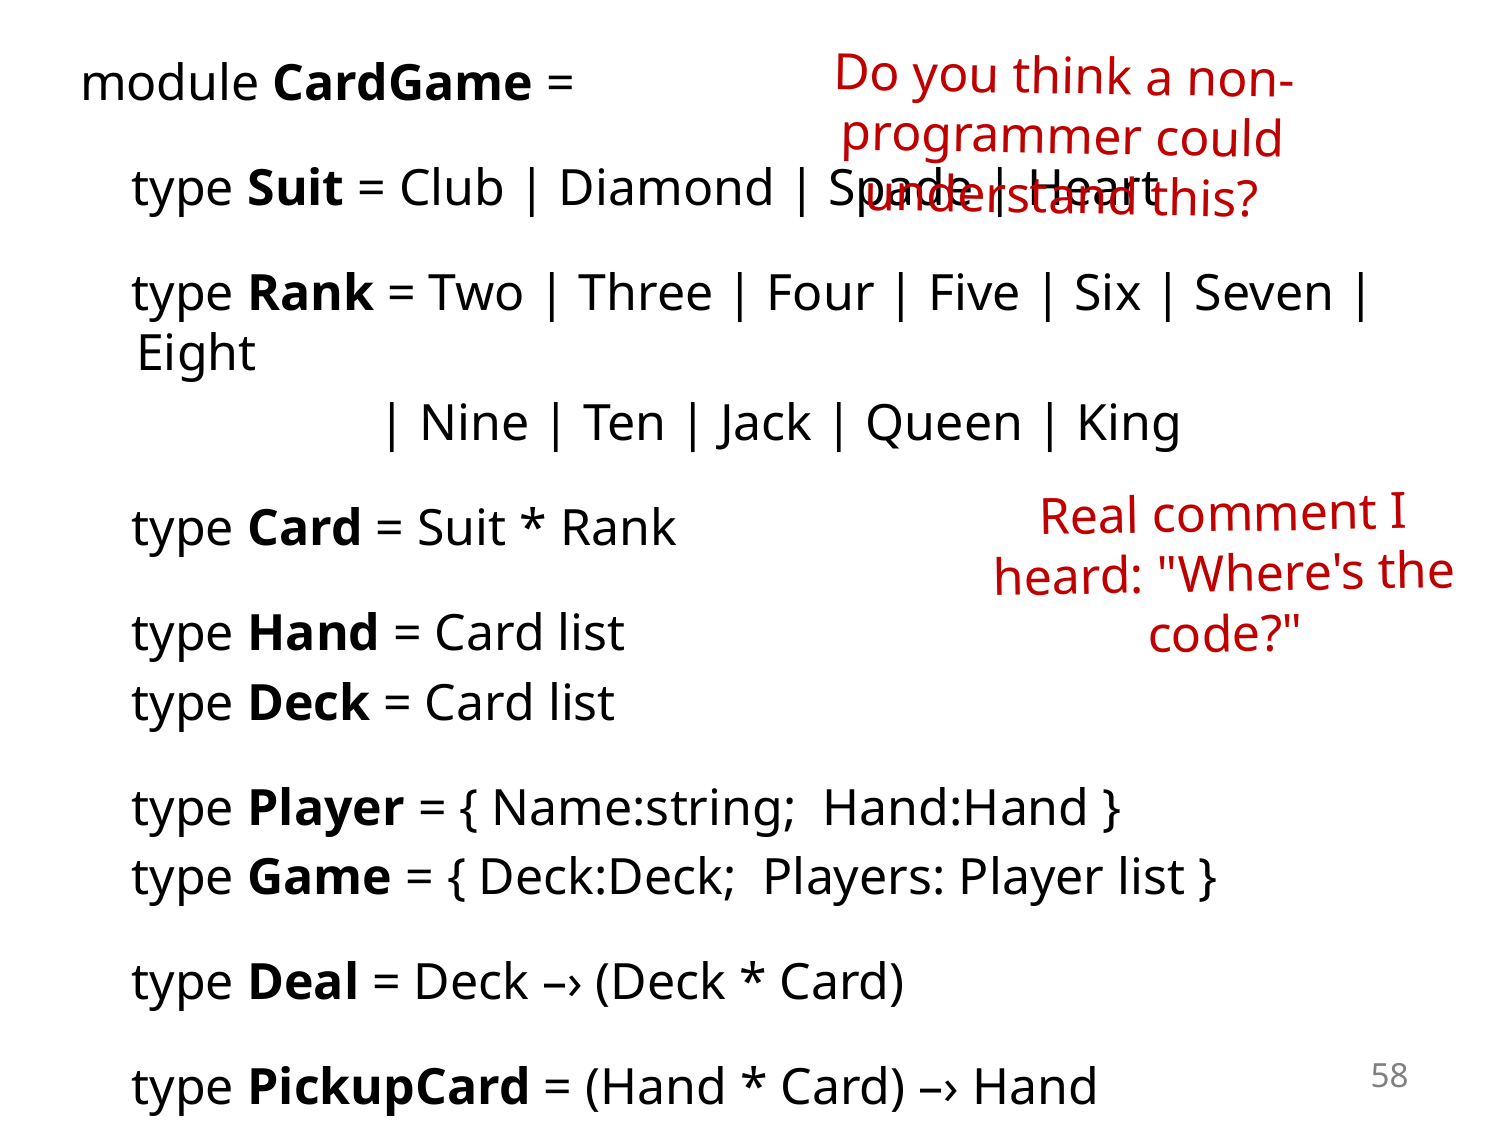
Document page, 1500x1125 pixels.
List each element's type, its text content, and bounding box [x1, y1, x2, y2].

text_box Do you think a non-programmer could understand this? [748, 30, 1378, 237]
list module CardGame = type Suit = Club | Diamond | Spade | Heart type Rank = Two | Three | Four | Five | Six | Seven | Eight | Nine | Ten | Jack | Queen | King type Card = Suit * Rank type Hand = Card list type Deck = Card list type Player = { Name:string; Hand:Hand } type Game = { Deck:Deck; Players: Player list } type Deal = Deck –› (Deck * Card) type PickupCard = (Hand * Card) –› Hand [64, 42, 1415, 1083]
text_box Real comment I heard: "Where's the code?" [972, 469, 1477, 674]
